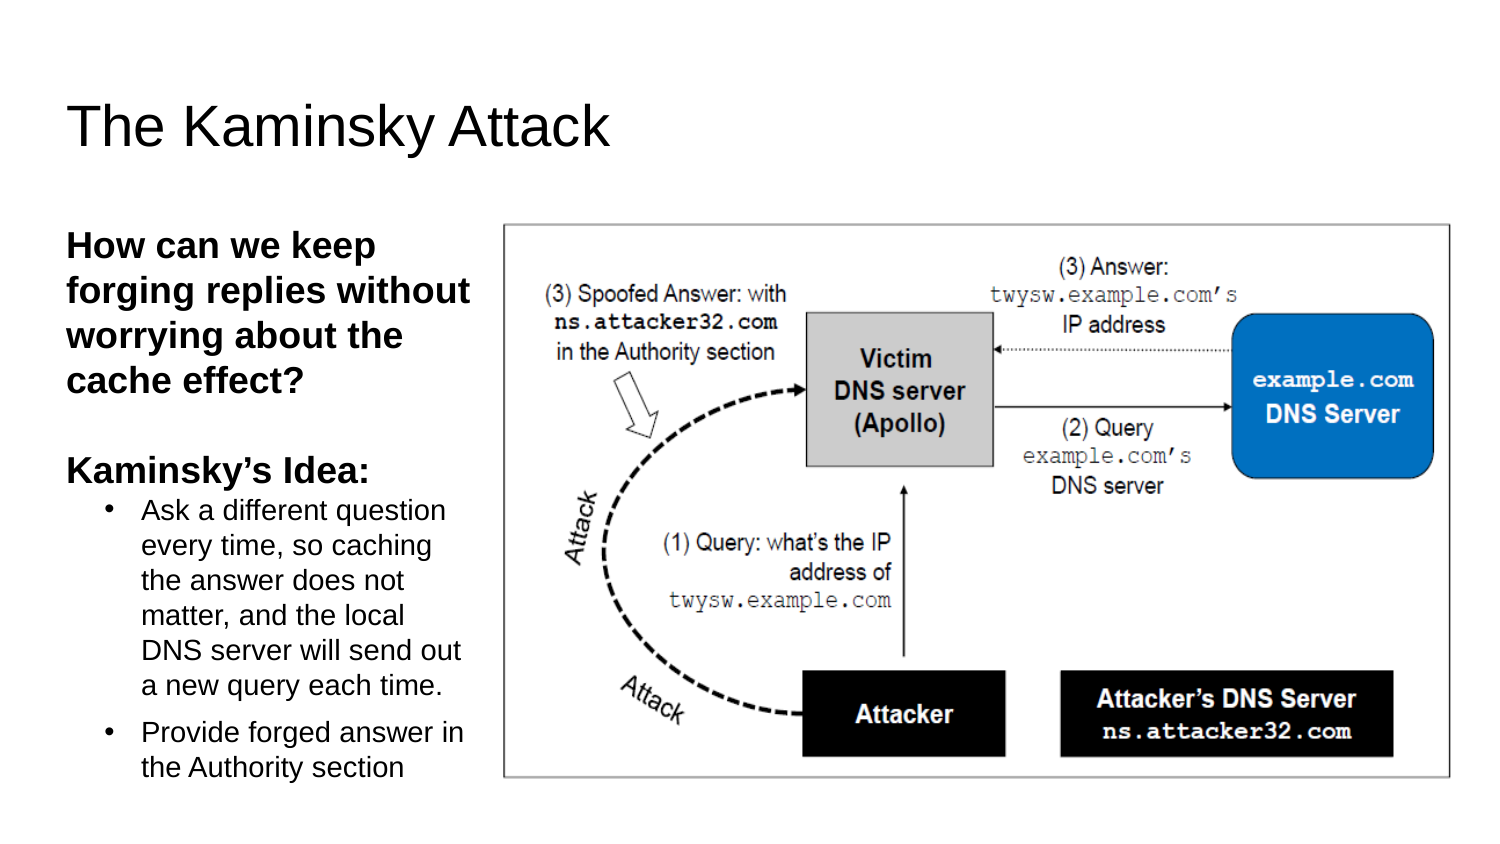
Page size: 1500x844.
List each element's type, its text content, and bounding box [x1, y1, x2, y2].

picture [500, 217, 1455, 789]
title The Kaminsky Attack [51, 72, 1449, 167]
text_box How can we keep forging replies without worrying about the cache effect? Kaminsky’s Idea: Ask a different question every time, so caching the answer does not matter, and the local DNS server will send out a new query each time. Provide forged answer in the Authority section [51, 206, 490, 810]
